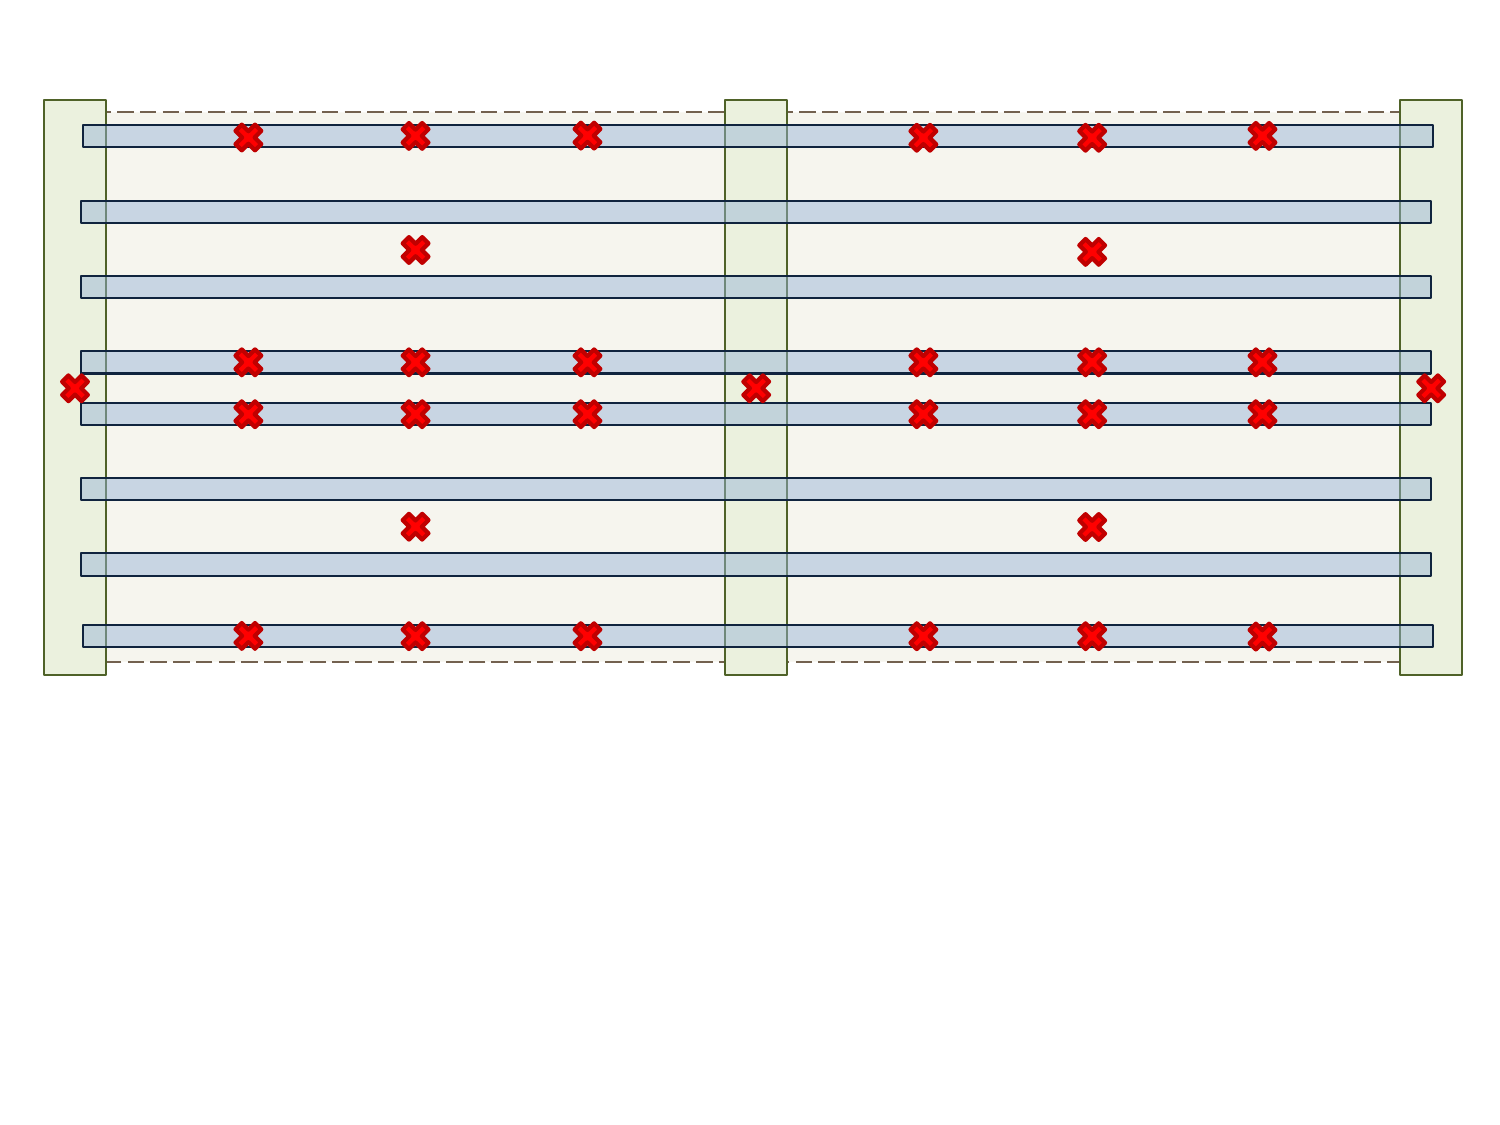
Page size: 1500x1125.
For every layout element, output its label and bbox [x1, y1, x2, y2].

text_box [789, 110, 1398, 123]
text_box [723, 503, 789, 551]
text_box [79, 199, 1433, 225]
text_box [789, 503, 1398, 551]
text_box [233, 620, 264, 651]
text_box [60, 373, 90, 404]
text_box [400, 399, 431, 430]
text_box [79, 349, 238, 376]
text_box [789, 150, 1398, 199]
text_box [1077, 347, 1108, 378]
text_box [400, 347, 431, 378]
text_box [572, 347, 603, 378]
text_box [233, 122, 264, 153]
text_box [934, 623, 1082, 650]
text_box [1247, 120, 1278, 151]
text_box [1272, 123, 1435, 150]
text_box [258, 123, 406, 150]
text_box [108, 650, 723, 664]
text_box [1077, 236, 1108, 267]
text_box [1247, 399, 1278, 430]
text_box [258, 623, 405, 650]
text_box [723, 150, 789, 199]
text_box [723, 650, 789, 677]
text_box [426, 349, 577, 376]
text_box [233, 399, 264, 430]
text_box [789, 225, 1398, 274]
text_box [572, 621, 603, 652]
text_box [1398, 98, 1464, 677]
text_box [1101, 123, 1253, 150]
text_box [400, 235, 431, 265]
text_box [908, 347, 939, 378]
text_box [1077, 512, 1108, 542]
text_box [723, 300, 789, 349]
text_box [1416, 373, 1447, 404]
text_box [108, 150, 723, 199]
text_box [1273, 349, 1433, 376]
text_box [789, 428, 1398, 476]
text_box [108, 376, 723, 401]
text_box [741, 373, 772, 404]
text_box [426, 623, 577, 650]
text_box [908, 399, 939, 430]
text_box [723, 98, 789, 123]
text_box [259, 401, 405, 428]
text_box [934, 349, 1082, 376]
text_box [42, 98, 108, 677]
text_box [789, 376, 1398, 401]
text_box [1273, 623, 1435, 650]
text_box [908, 621, 939, 652]
text_box [108, 503, 723, 551]
text_box [259, 349, 405, 376]
text_box [723, 225, 789, 274]
text_box [789, 300, 1398, 349]
text_box [108, 300, 723, 349]
text_box [789, 578, 1398, 623]
text_box [934, 401, 1082, 428]
text_box [572, 120, 603, 151]
text_box [81, 623, 239, 650]
text_box [723, 578, 789, 623]
text_box [598, 623, 913, 650]
text_box [723, 376, 746, 401]
text_box [598, 349, 913, 376]
text_box [723, 428, 789, 476]
text_box [108, 110, 723, 123]
text_box [400, 120, 431, 151]
text_box [1102, 623, 1252, 650]
text_box [108, 578, 723, 623]
text_box [79, 551, 1433, 578]
text_box [767, 376, 789, 401]
text_box [1102, 349, 1252, 376]
text_box [1247, 621, 1278, 652]
text_box [400, 621, 431, 652]
text_box [426, 401, 577, 428]
text_box [79, 274, 1433, 300]
text_box [1247, 347, 1278, 378]
text_box [1077, 122, 1108, 153]
text_box [908, 122, 939, 153]
text_box [79, 476, 1433, 503]
text_box [572, 399, 603, 430]
text_box [598, 401, 913, 428]
text_box [789, 650, 1398, 664]
text_box [1273, 401, 1433, 428]
text_box [79, 401, 238, 428]
text_box [108, 225, 723, 274]
text_box [400, 511, 431, 542]
text_box [933, 123, 1083, 150]
text_box [597, 123, 914, 150]
text_box [1077, 621, 1108, 652]
text_box [108, 428, 723, 476]
text_box [425, 123, 578, 150]
text_box [1077, 399, 1108, 430]
text_box [81, 123, 239, 150]
text_box [1102, 401, 1252, 428]
text_box [233, 347, 264, 378]
